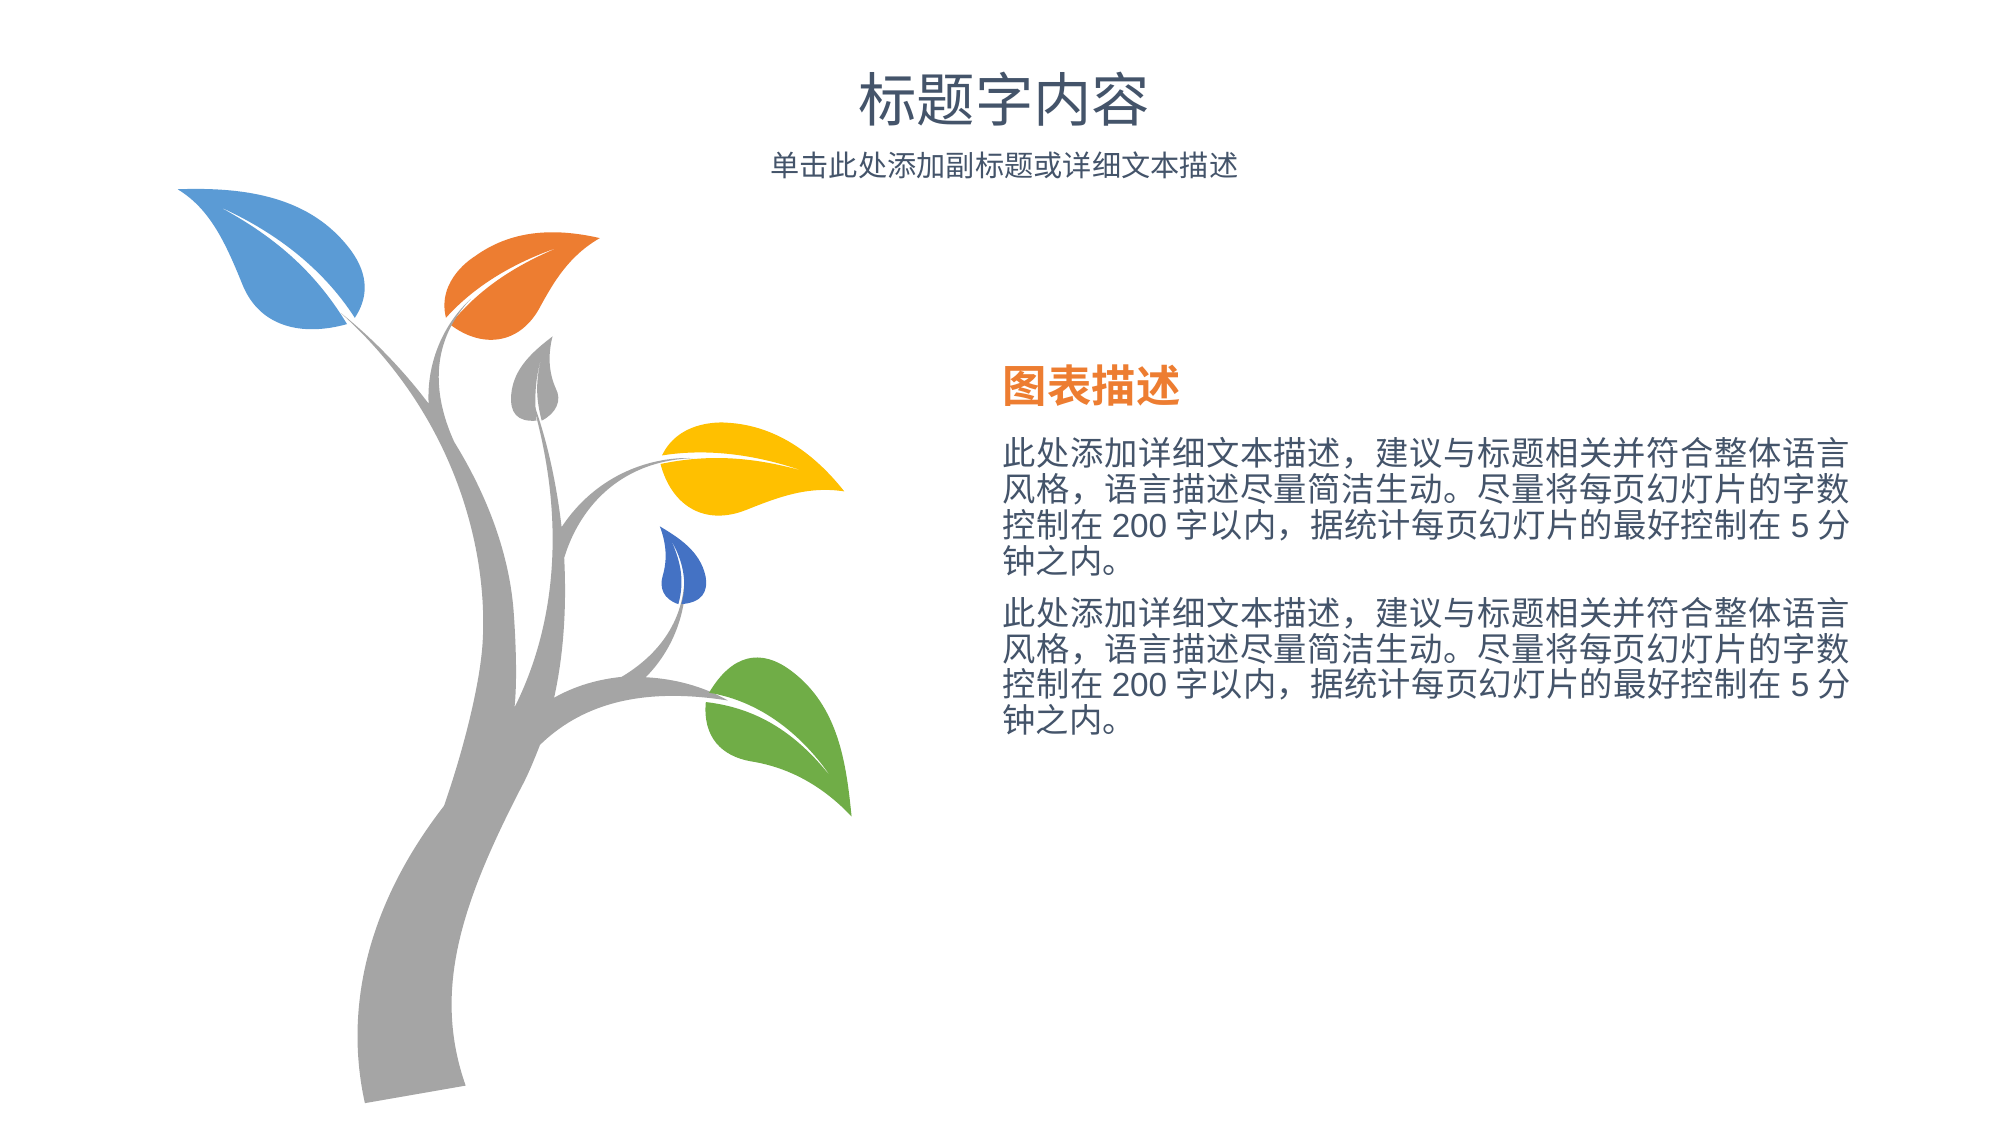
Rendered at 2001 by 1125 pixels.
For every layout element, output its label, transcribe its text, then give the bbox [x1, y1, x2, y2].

text_box 标题字内容 [843, 55, 1165, 140]
text_box [511, 336, 559, 421]
text_box 单击此处添加副标题或详细文本描述 [755, 140, 1254, 191]
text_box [987, 356, 1866, 870]
text_box [340, 298, 728, 1104]
text_box [660, 422, 845, 516]
text_box [177, 188, 365, 330]
text_box [444, 232, 600, 340]
text_box [659, 526, 707, 605]
text_box [705, 657, 852, 817]
